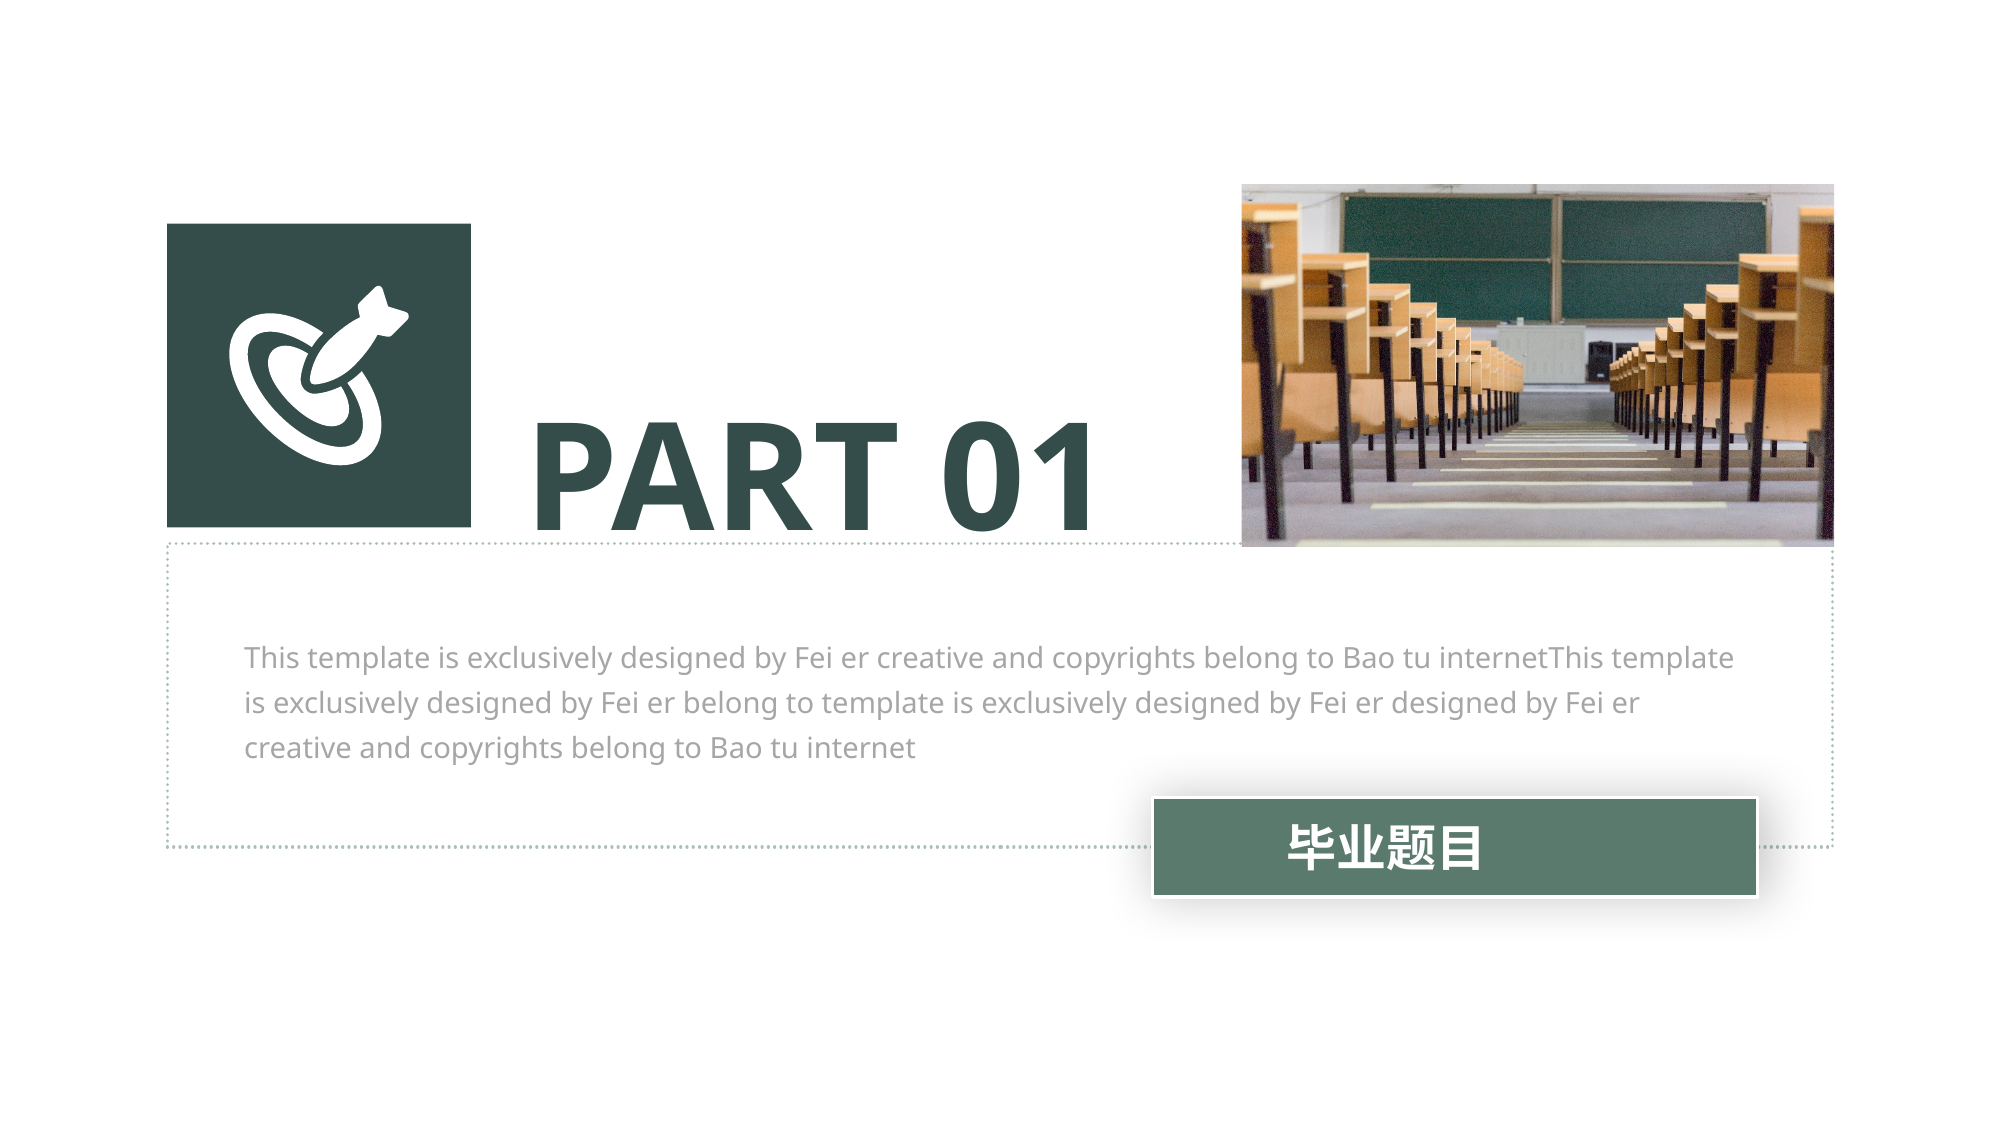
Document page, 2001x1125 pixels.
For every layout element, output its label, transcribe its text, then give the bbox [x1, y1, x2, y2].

text_box PART 01 [509, 372, 1174, 543]
text_box [1241, 183, 1835, 548]
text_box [167, 543, 1833, 848]
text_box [1152, 797, 1758, 898]
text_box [167, 223, 471, 528]
